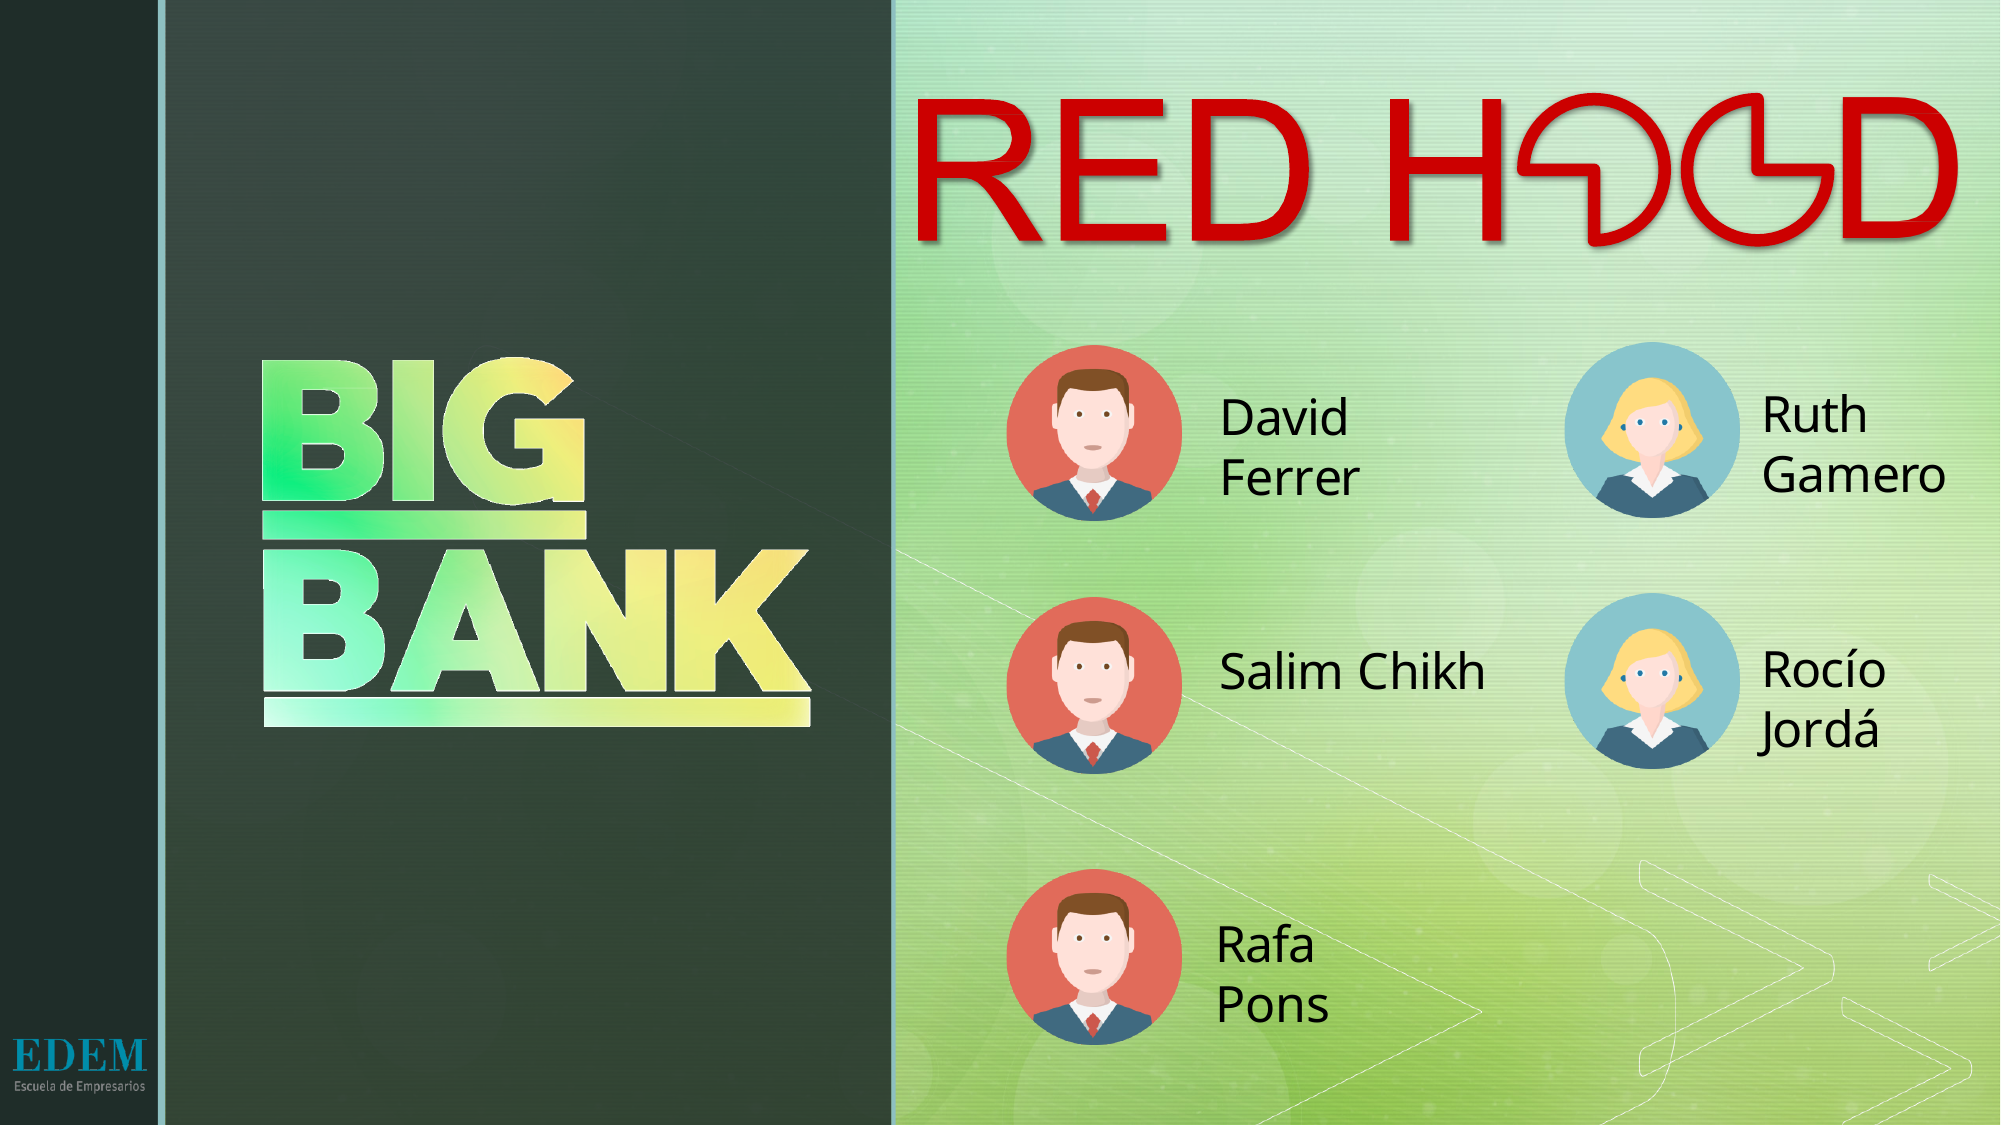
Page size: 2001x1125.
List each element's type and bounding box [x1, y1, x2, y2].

picture [0, 0, 2001, 1125]
text_box [917, 86, 1843, 260]
